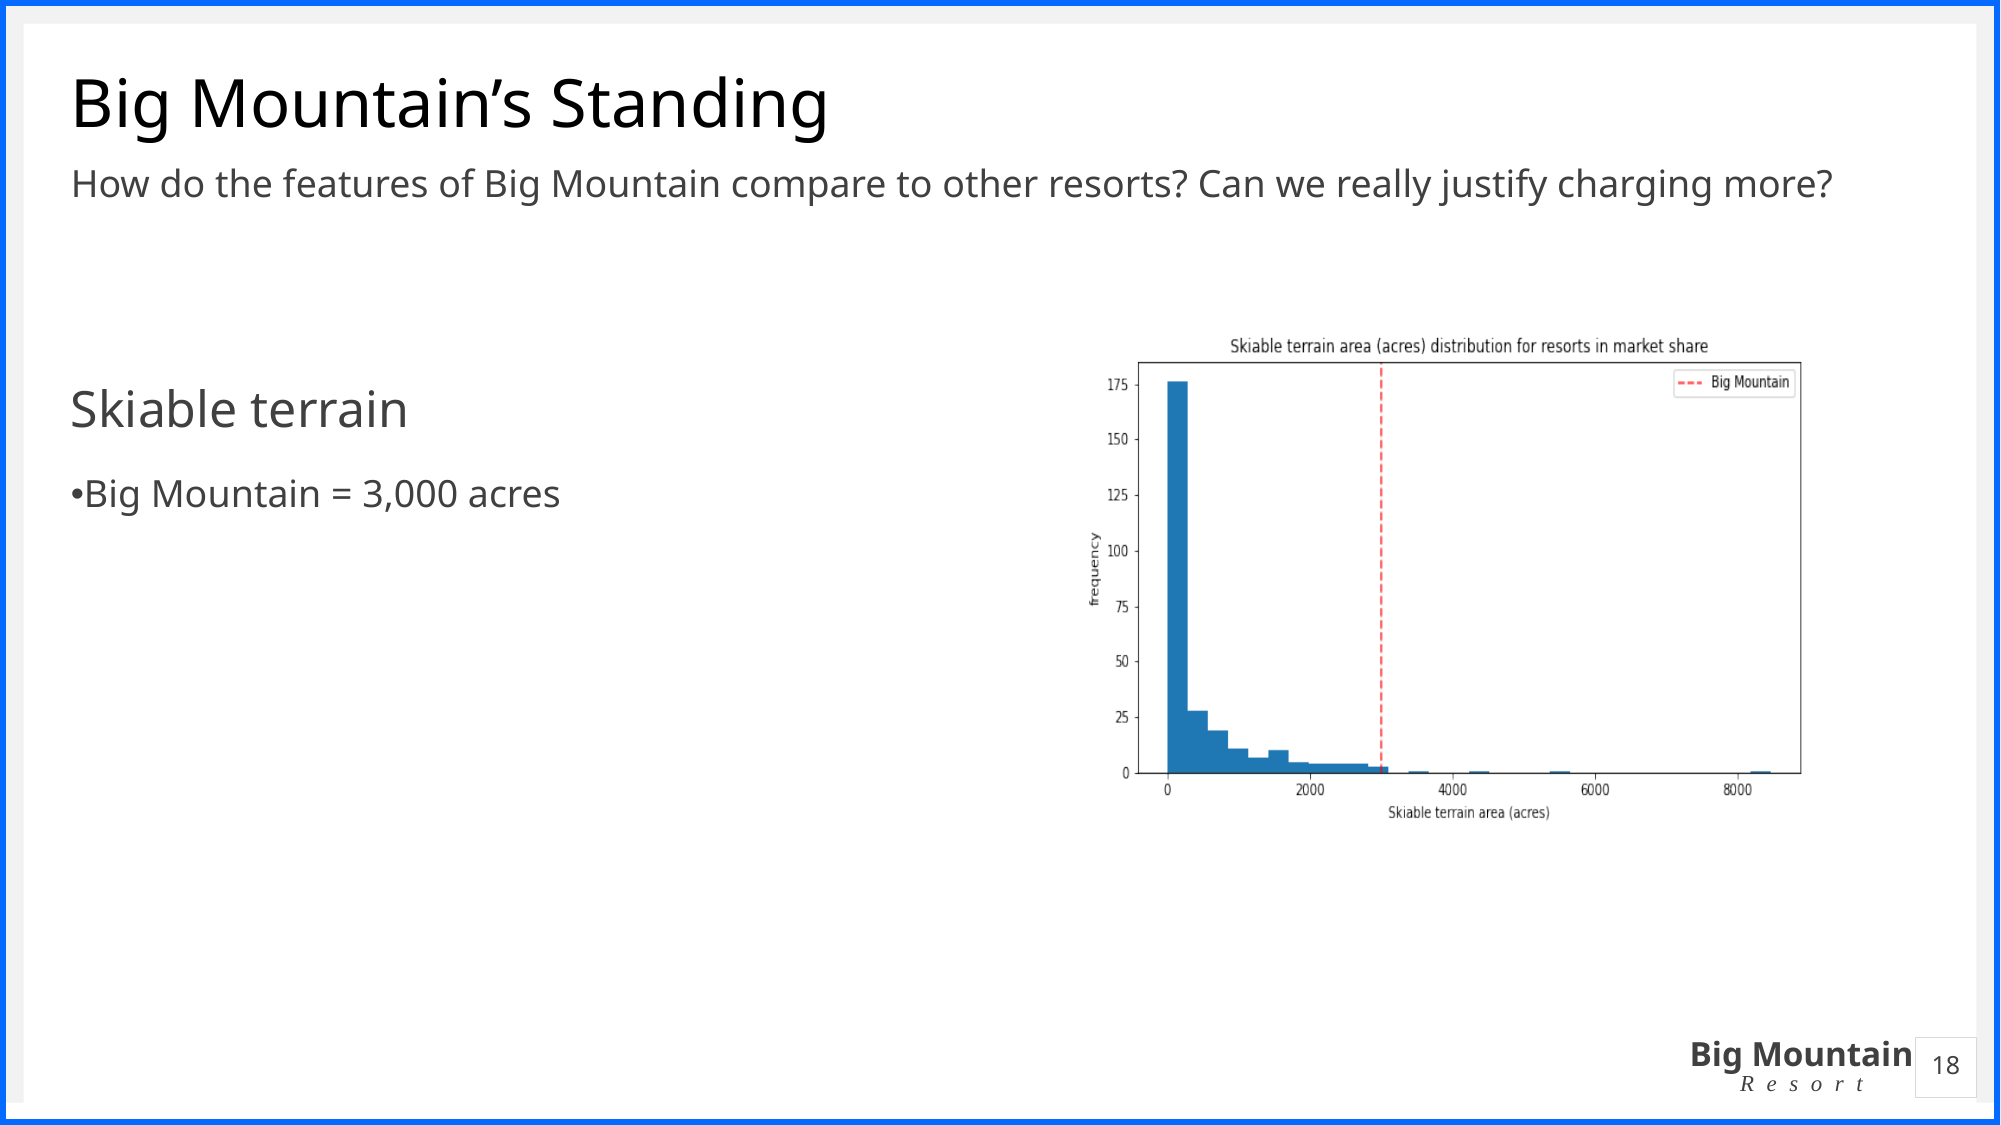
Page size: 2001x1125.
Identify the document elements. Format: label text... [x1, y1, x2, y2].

slide_number 18 [1915, 1037, 1977, 1098]
list Skiable terrain [70, 384, 969, 444]
picture [1031, 297, 1886, 842]
list How do the features of Big Mountain compare to other resorts? Can we really justify charging more? [70, 165, 1931, 225]
list Big Mountain = 3,000 acres [70, 467, 969, 774]
title Big Mountain’s Standing [70, 70, 1932, 142]
